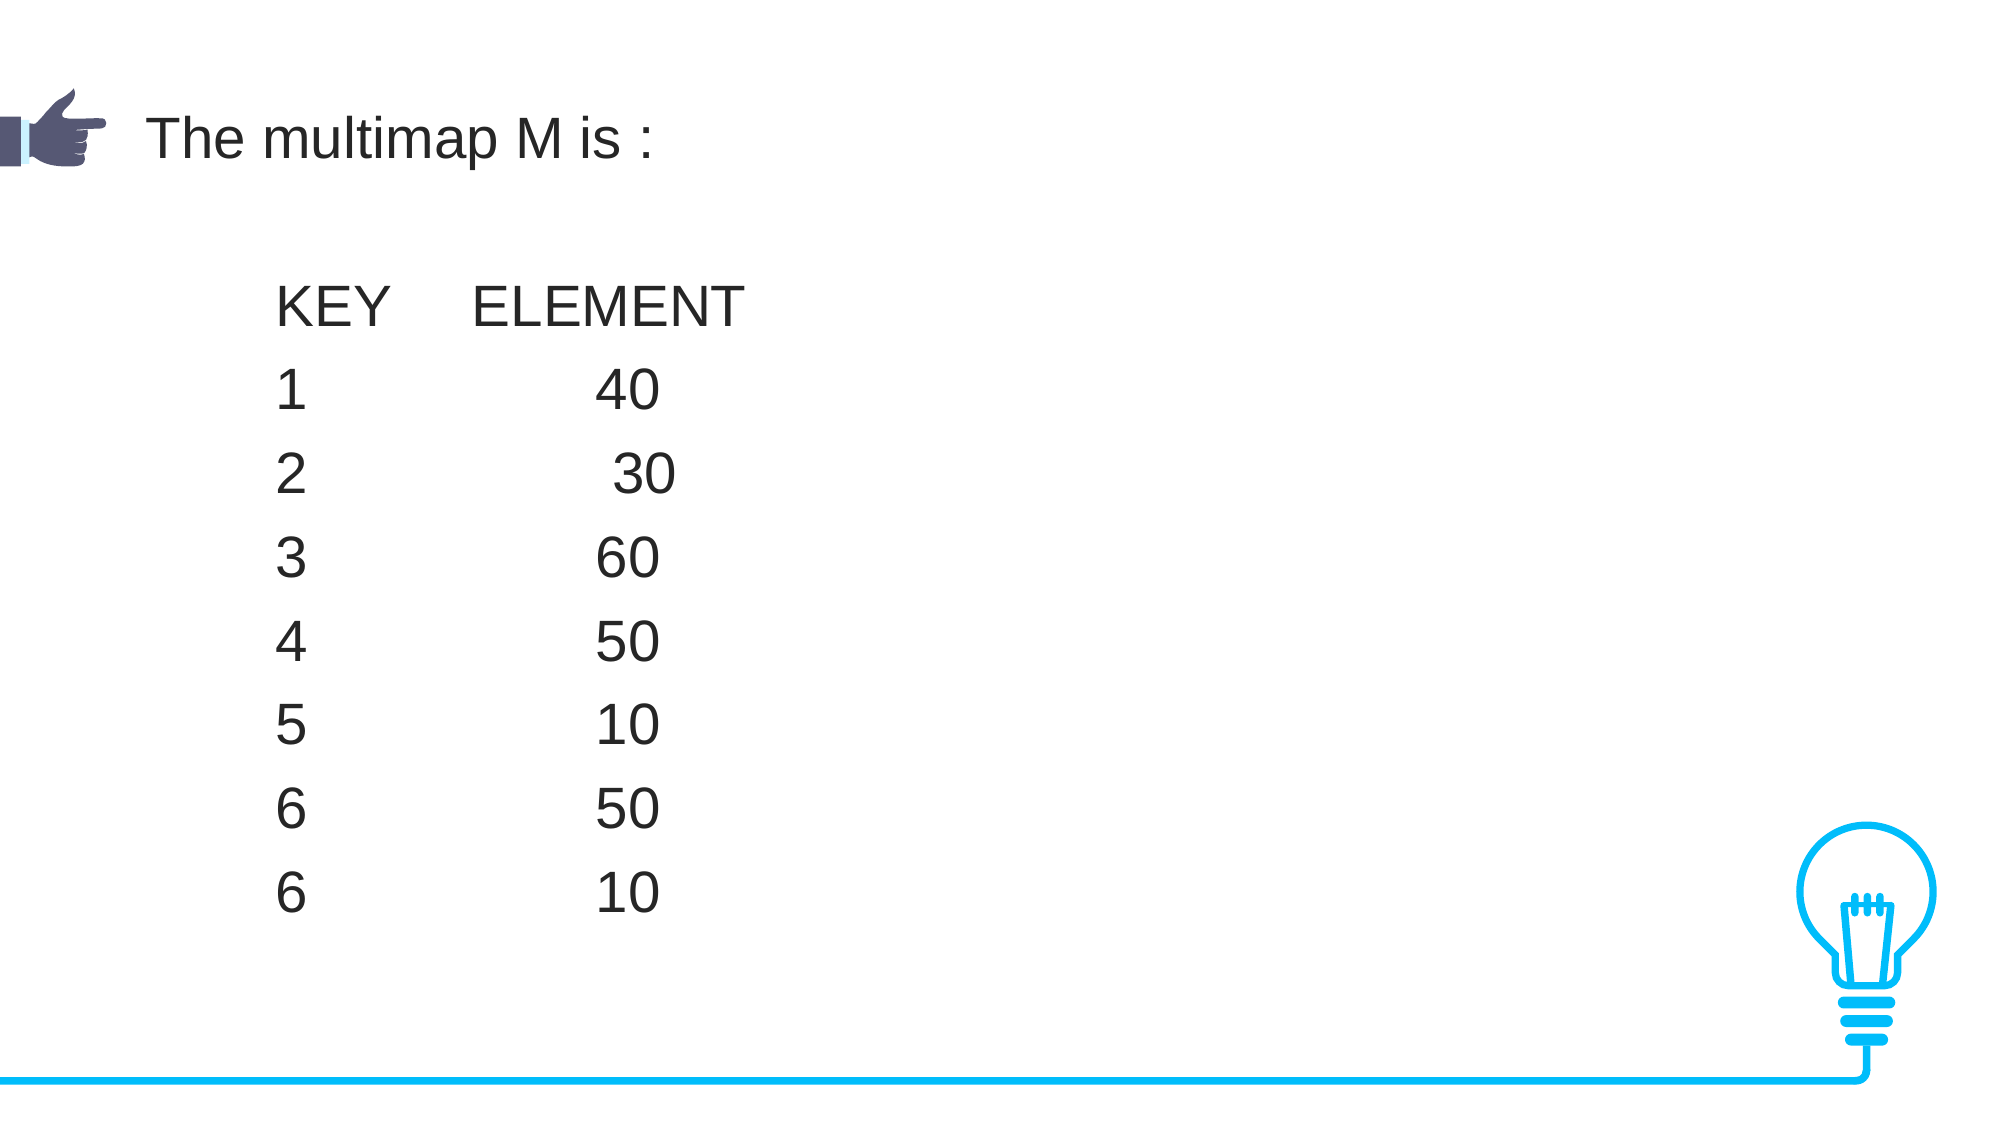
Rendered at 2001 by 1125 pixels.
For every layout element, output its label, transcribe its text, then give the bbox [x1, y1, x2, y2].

list The multimap M is : KEY ELEMENT 1 40 2 30 3 60 4 50 5 10 6 50 6 10 [130, 46, 1927, 988]
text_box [0, 88, 107, 167]
